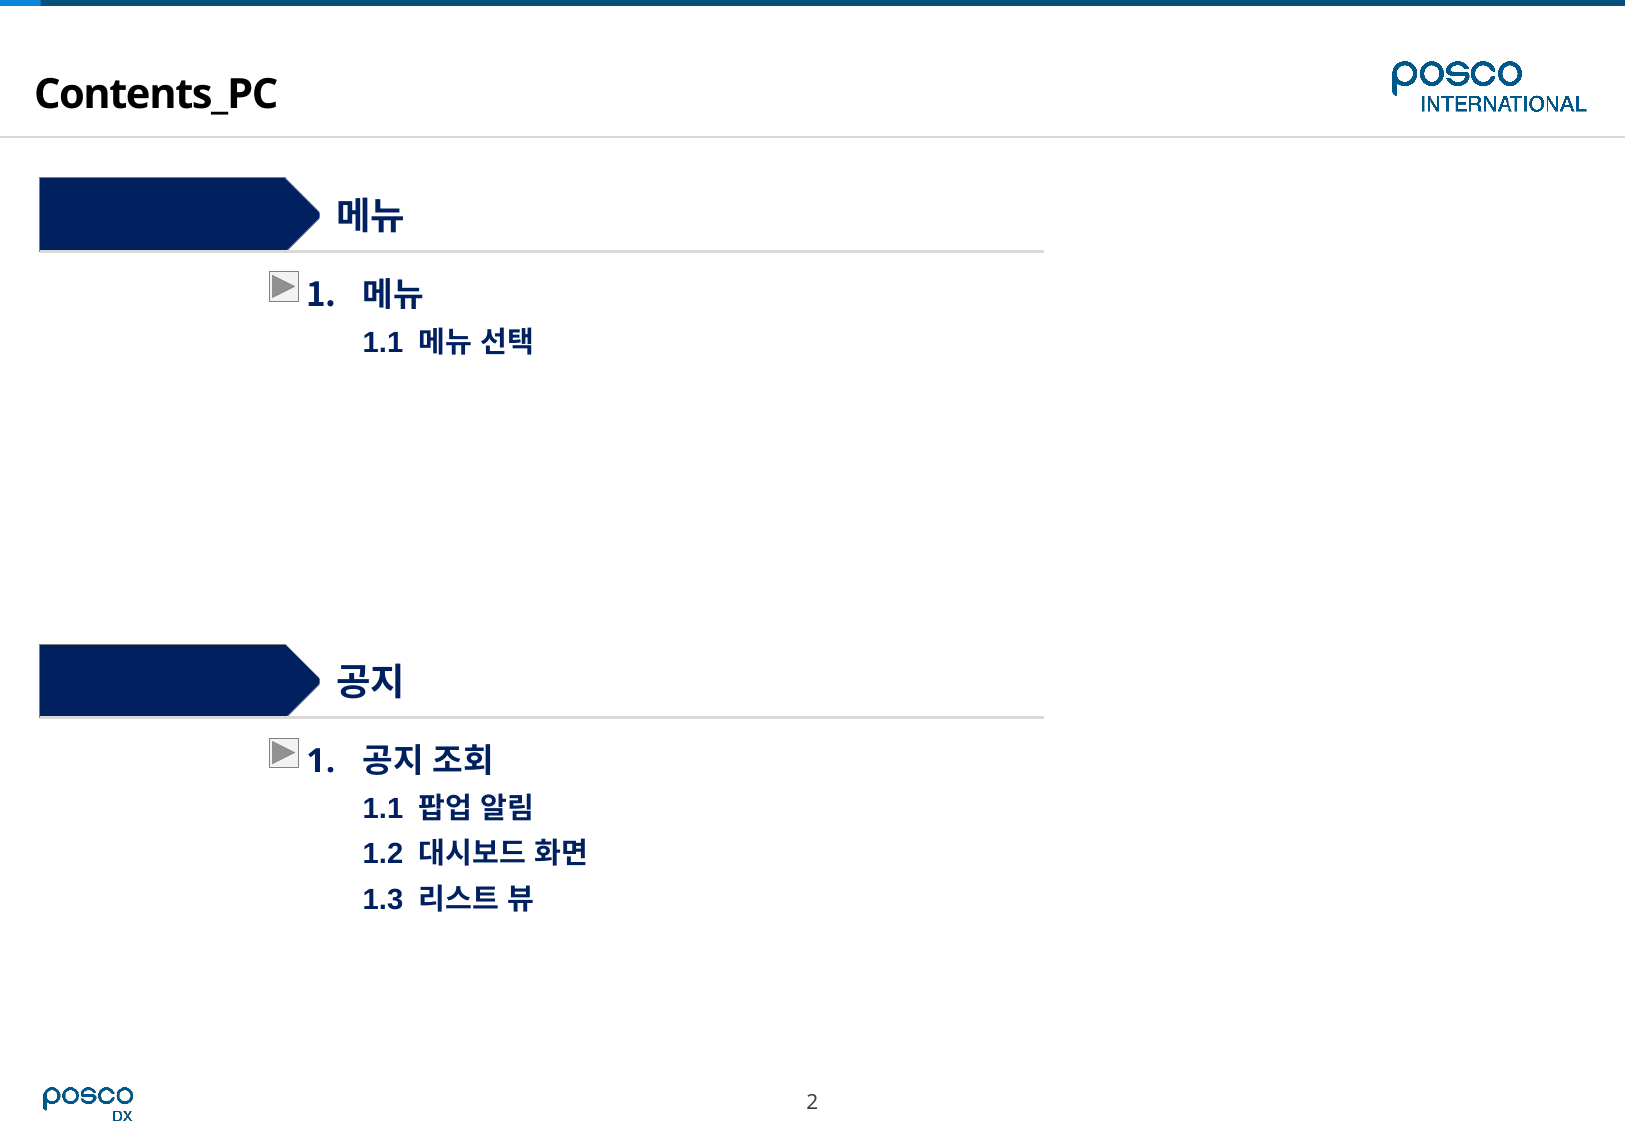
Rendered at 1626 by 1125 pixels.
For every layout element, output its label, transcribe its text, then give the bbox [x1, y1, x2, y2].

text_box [39, 178, 1044, 322]
picture [0, 0, 41, 6]
picture [1391, 59, 1587, 113]
picture [43, 1087, 133, 1121]
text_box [39, 644, 1044, 788]
text_box Contents_PC [34, 66, 279, 117]
